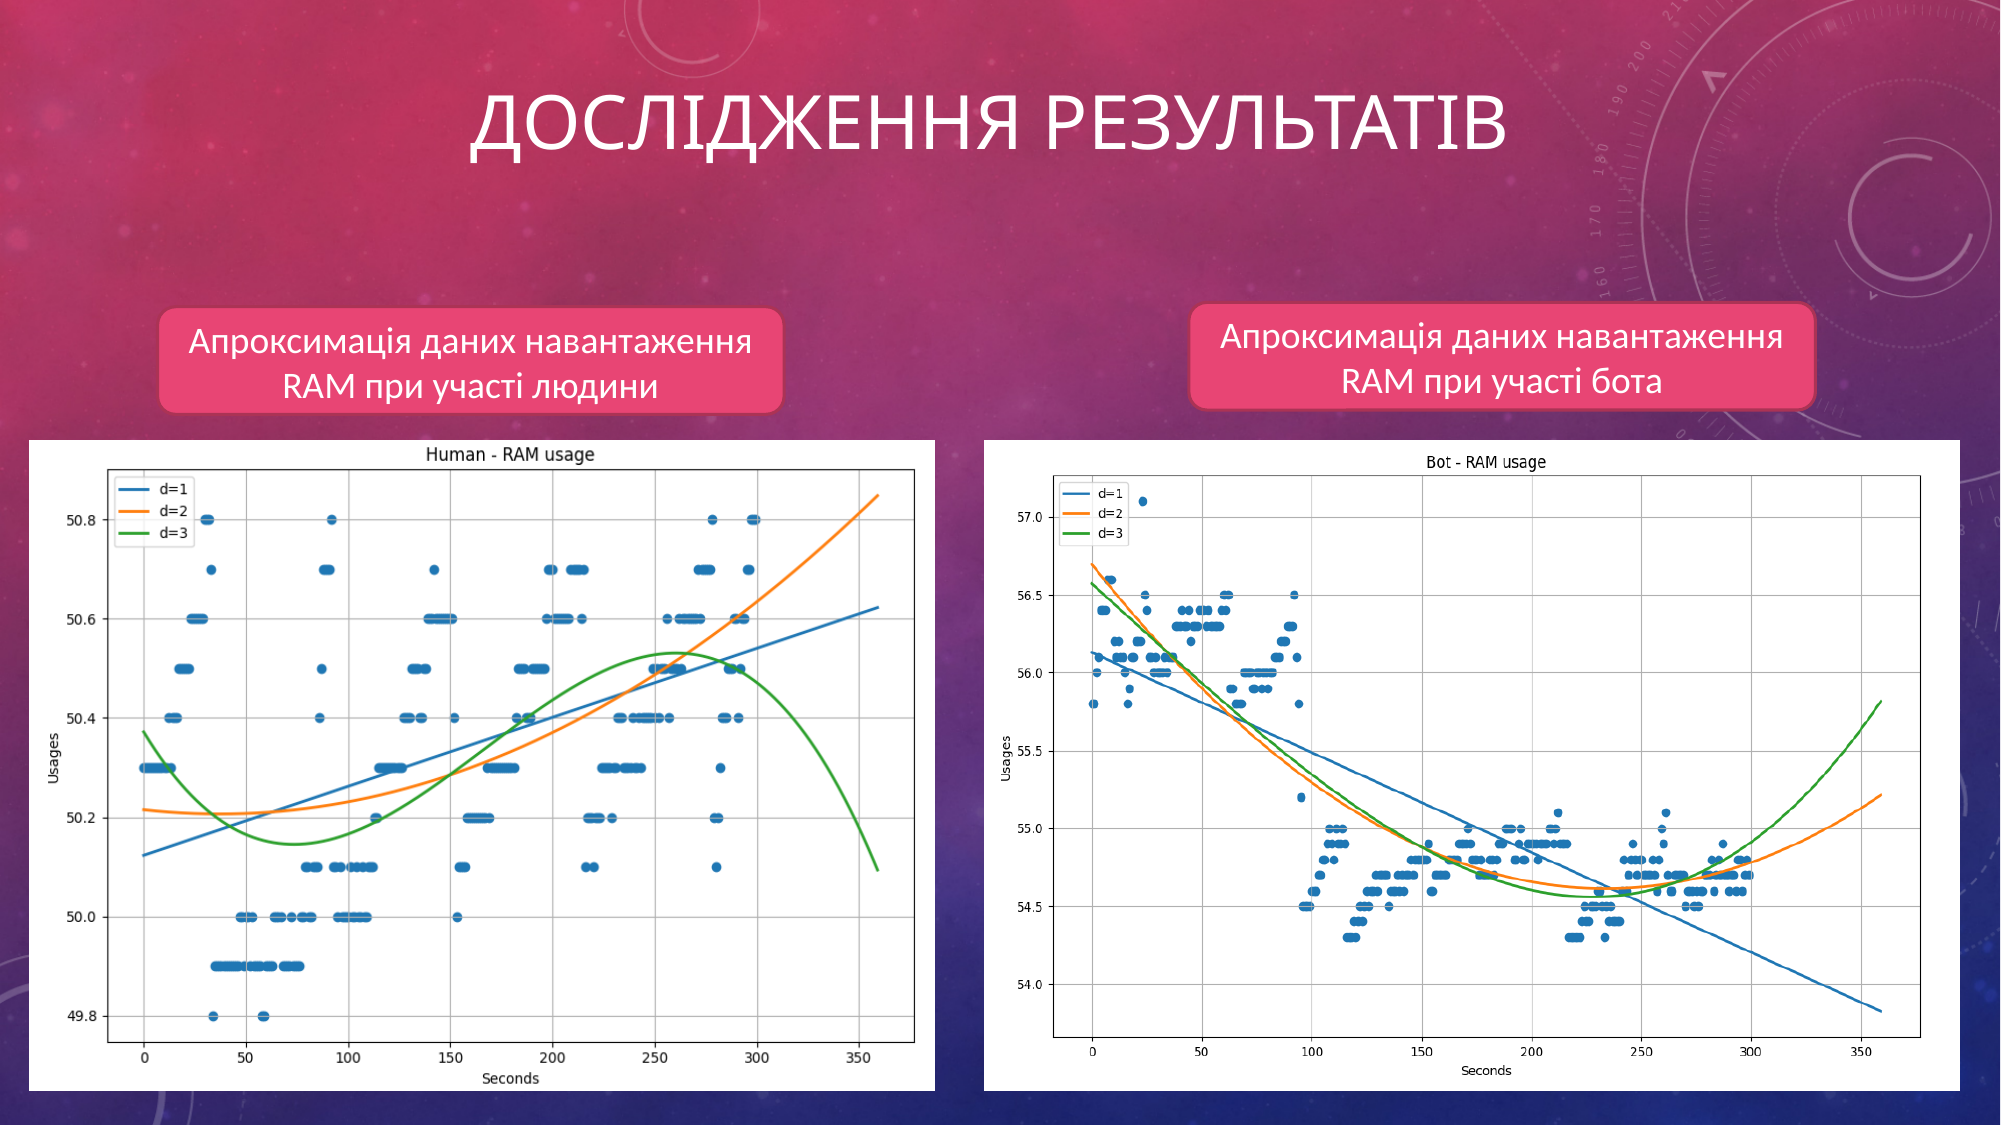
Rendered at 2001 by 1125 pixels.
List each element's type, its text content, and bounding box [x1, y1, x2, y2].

title Дослідження результатів [0, 0, 2000, 239]
picture [0, 0, 2001, 1125]
text_box Апроксимація даних навантаження RAM при участі бота [1187, 300, 1817, 412]
text_box Апроксимація даних навантаження RAM при участі людини [155, 305, 786, 416]
